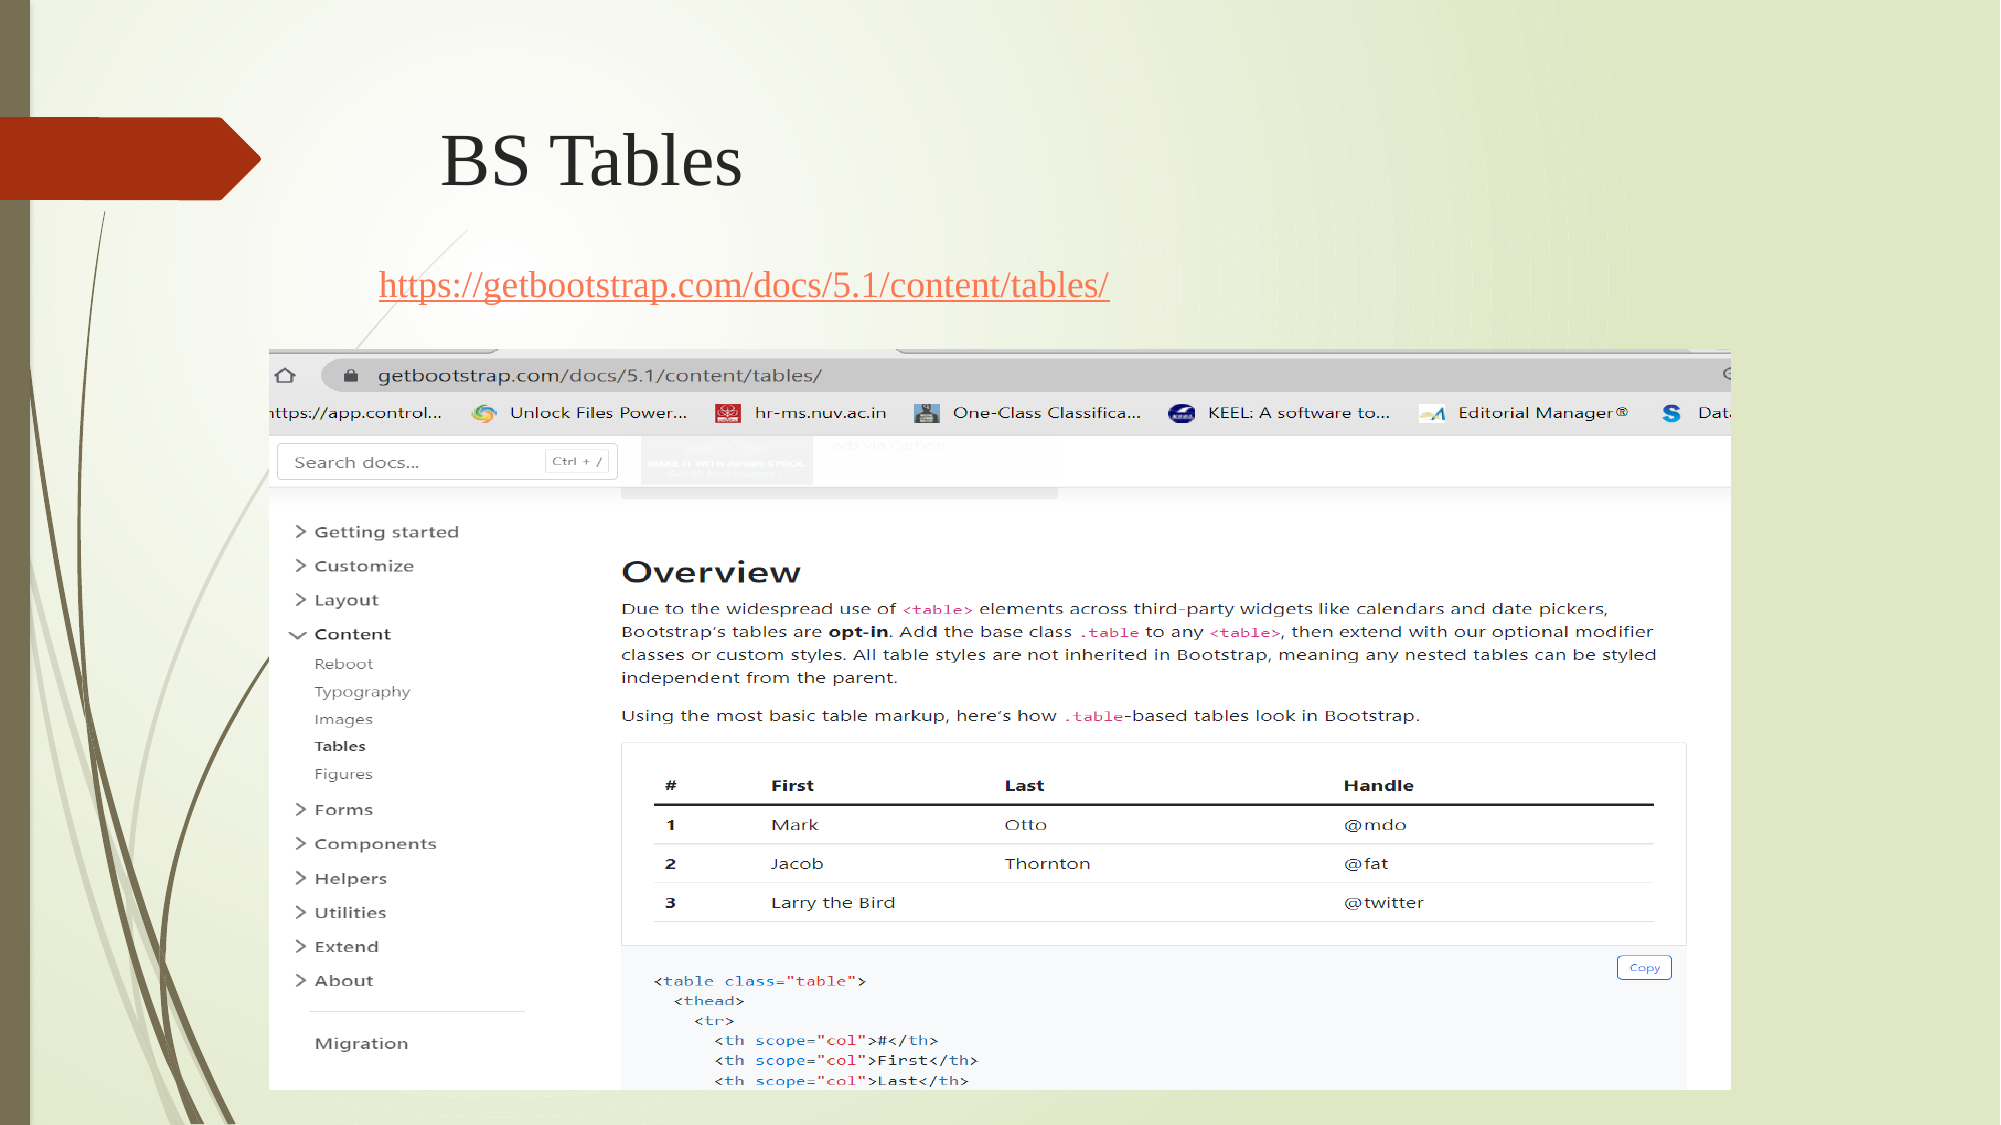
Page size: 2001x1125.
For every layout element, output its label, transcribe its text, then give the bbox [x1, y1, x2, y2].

list https://getbootstrap.com/docs/5.1/content/tables/ [363, 252, 1827, 873]
title BS Tables [425, 102, 1888, 313]
picture [268, 349, 1732, 1091]
